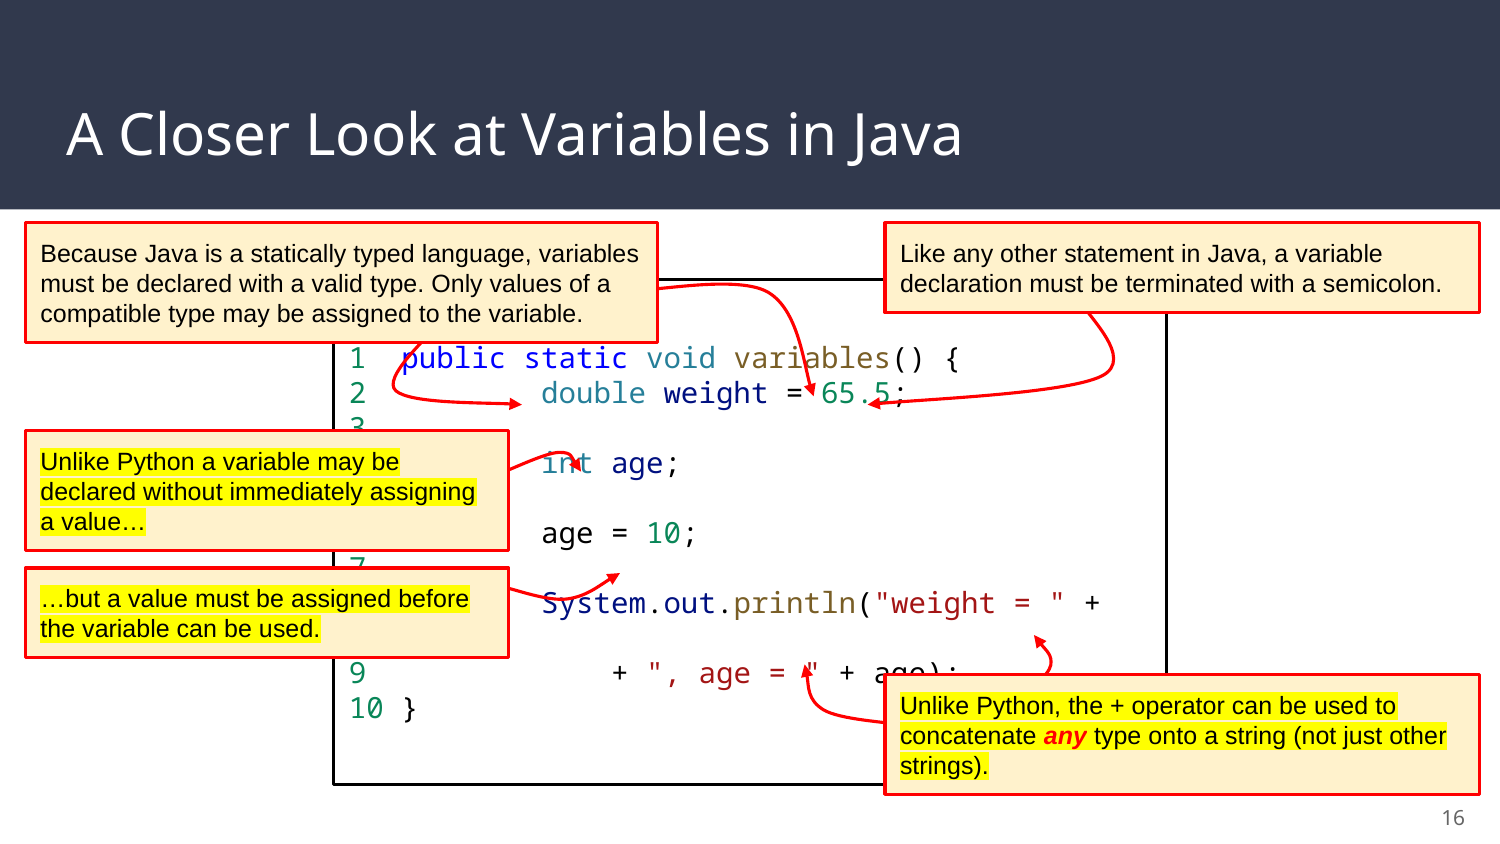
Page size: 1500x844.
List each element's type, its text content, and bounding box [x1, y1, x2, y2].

text_box [509, 452, 582, 473]
text_box Like any other statement in Java, a variable declaration must be terminated with a semicolon. [885, 222, 1480, 313]
list 1 public static void variables() { 2 double weight = 65.5; 3 4 int age; 5 6 age = 10; 7 8 System.out.println("weight = " + weight 9 + ", age = " + age); 10 } [333, 279, 1167, 785]
text_box Unlike Python, the + operator can be used to concatenate any type onto a string (not just other strings). [885, 674, 1480, 795]
text_box [1027, 635, 1052, 674]
text_box [801, 664, 885, 723]
text_box [509, 573, 620, 600]
text_box [393, 343, 522, 411]
text_box [867, 313, 1114, 410]
slide_number 16 [1389, 798, 1480, 839]
title A Closer Look at Variables in Java [51, 82, 1449, 185]
text_box [658, 283, 816, 397]
text_box …but a value must be assigned before the variable can be used. [25, 567, 509, 658]
text_box Because Java is a statically typed language, variables must be declared with a valid type. Only values of a compatible type may be assigned to the variable. [25, 222, 658, 343]
text_box Unlike Python a variable may be declared without immediately assigning a value… [25, 430, 509, 551]
